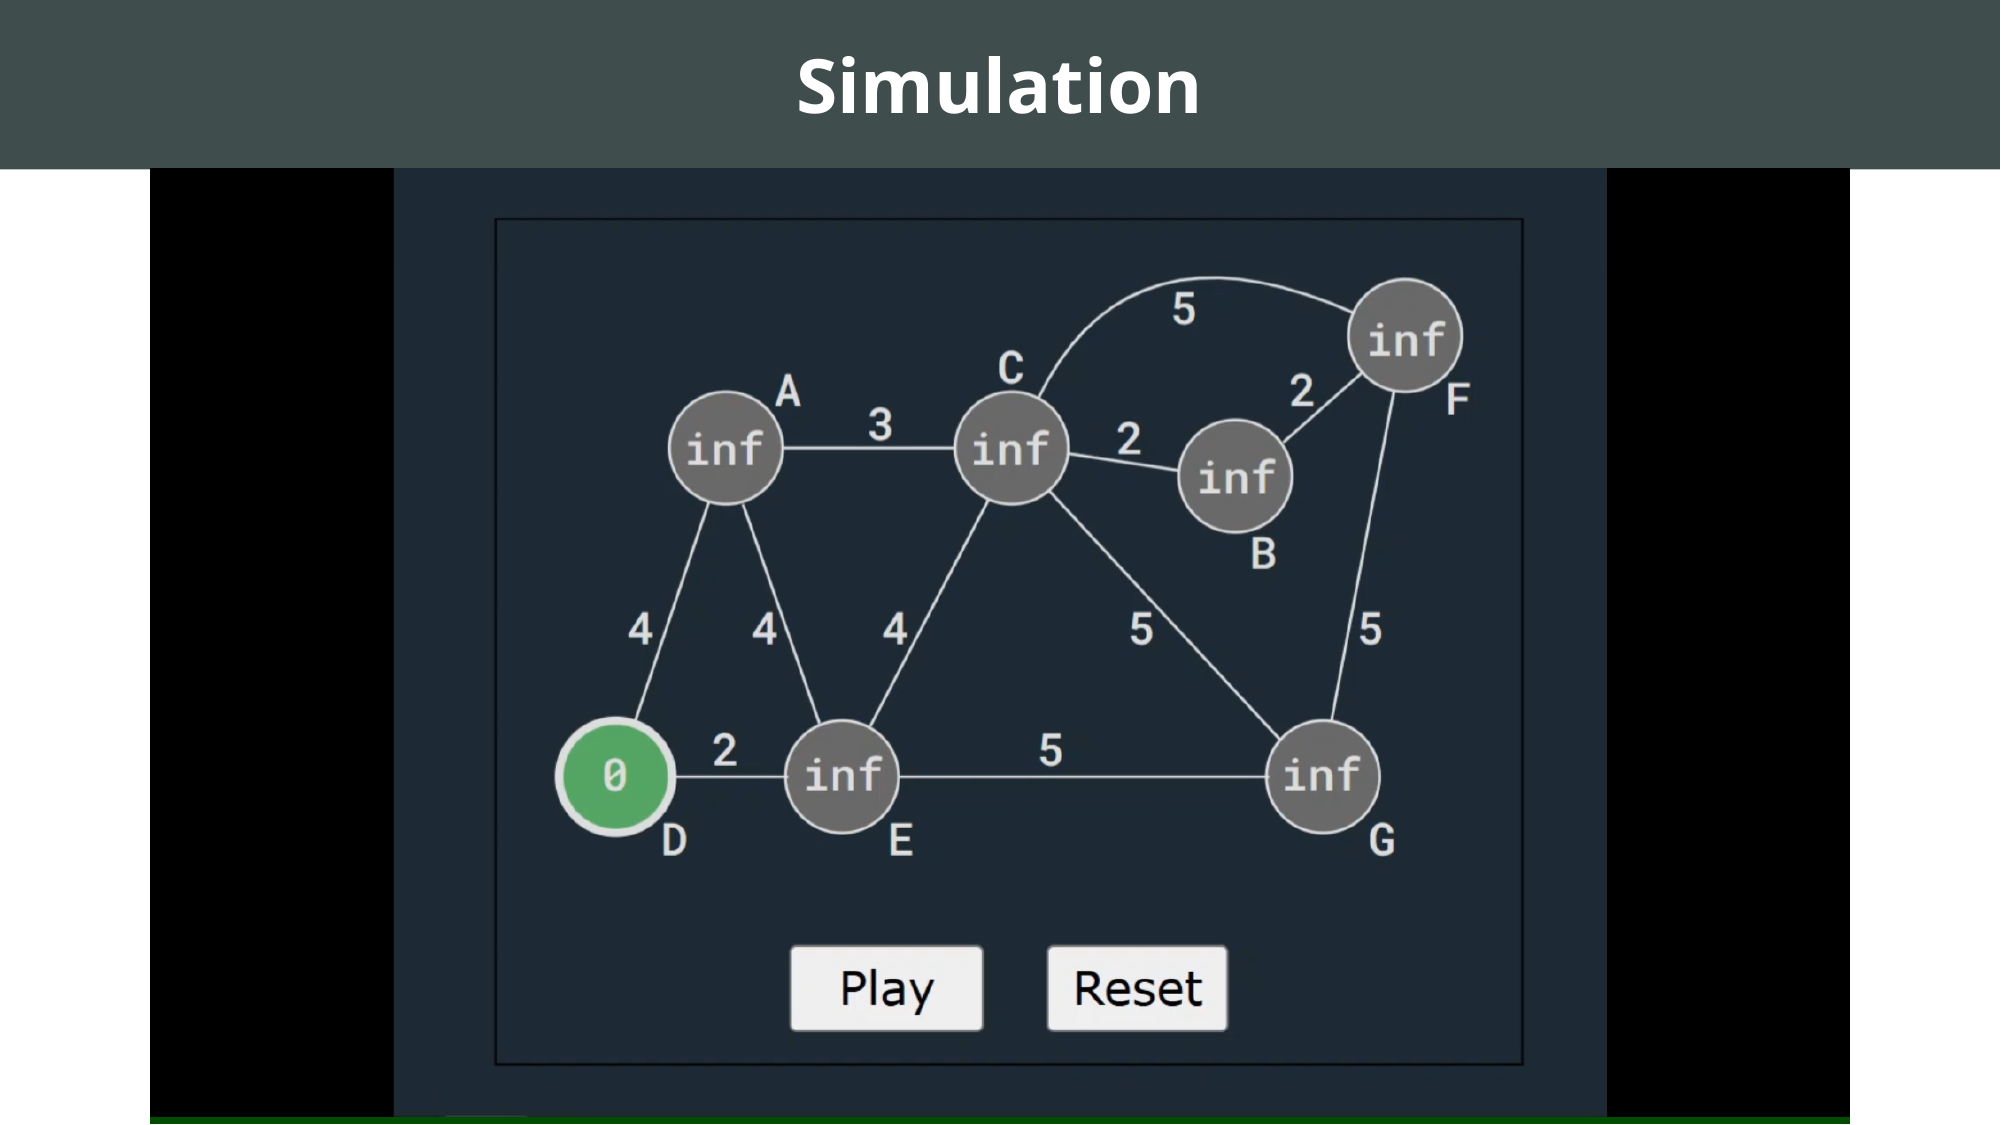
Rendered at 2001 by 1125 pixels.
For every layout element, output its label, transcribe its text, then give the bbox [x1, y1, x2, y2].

text_box Simulation [0, 0, 2000, 170]
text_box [149, 167, 1850, 1125]
